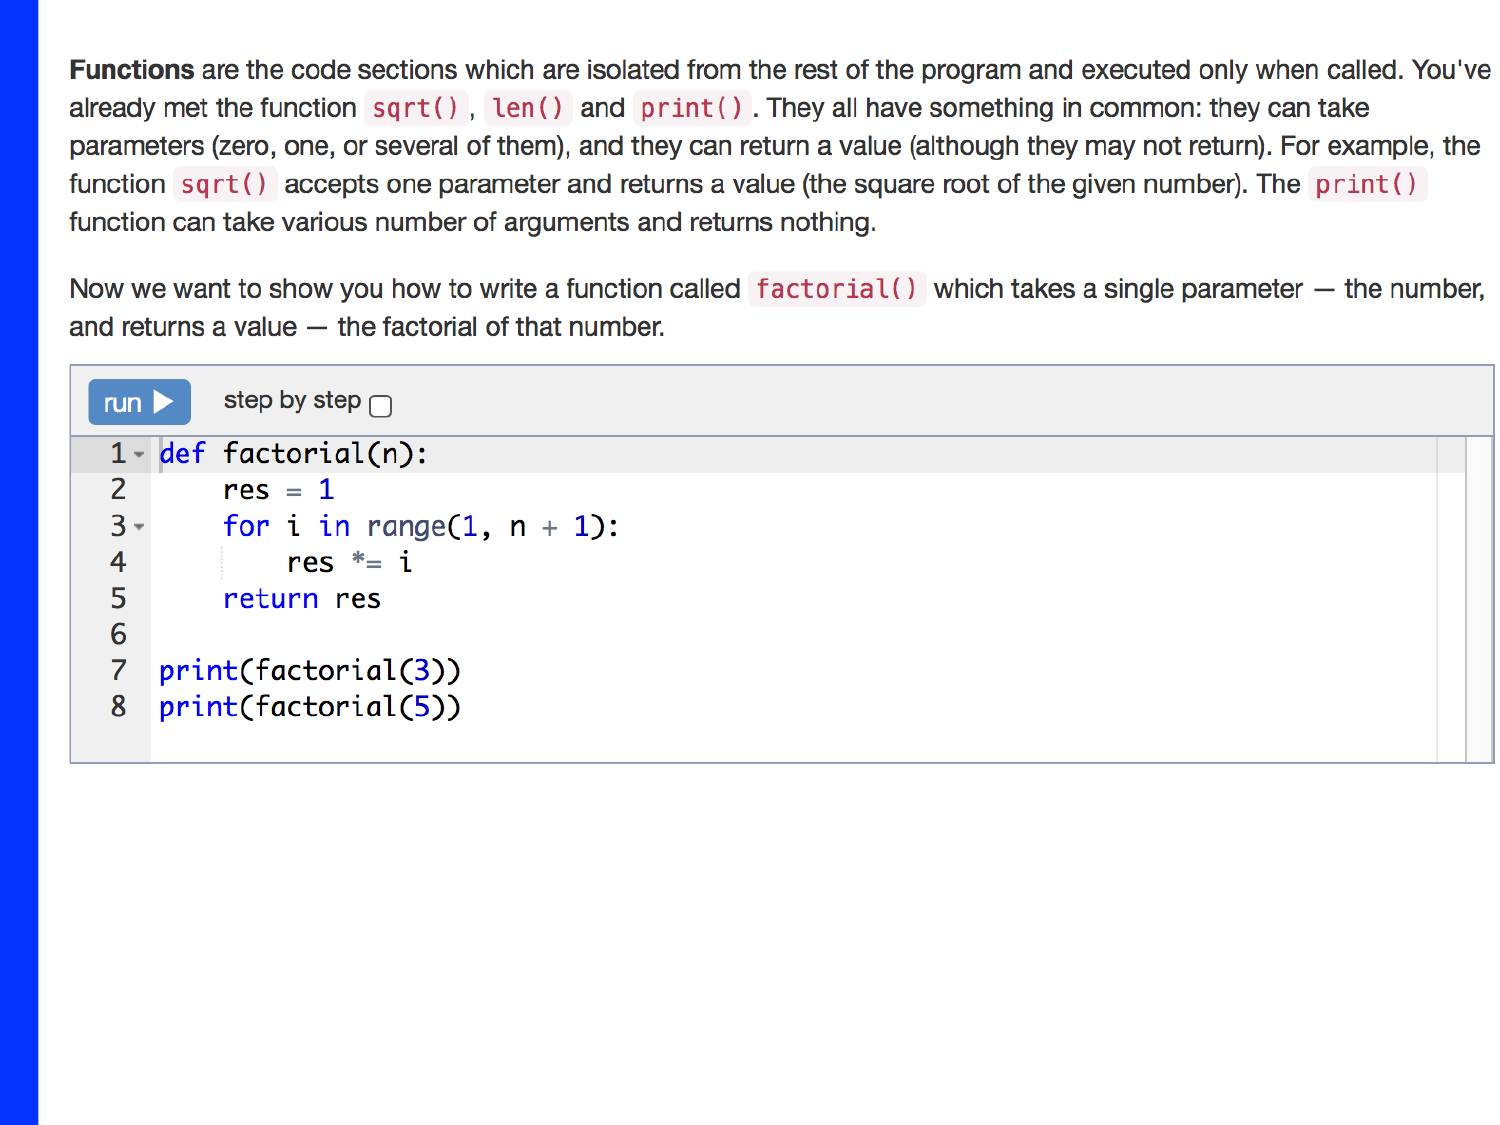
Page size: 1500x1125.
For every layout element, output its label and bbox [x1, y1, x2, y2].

picture [49, 21, 1500, 794]
